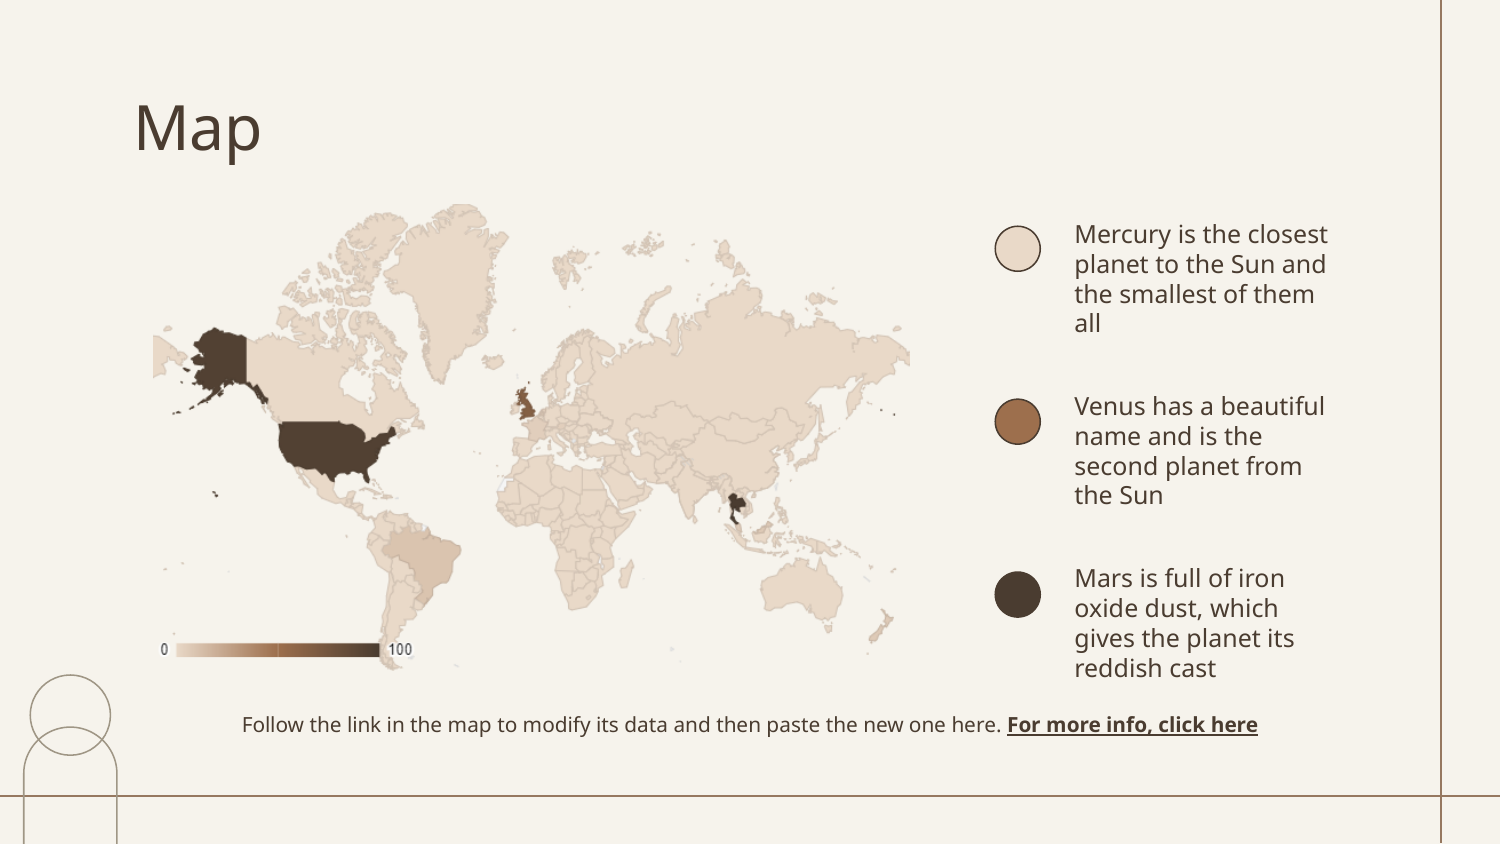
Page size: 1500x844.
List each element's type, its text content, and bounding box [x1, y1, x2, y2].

title Map [118, 72, 1382, 167]
text_box Follow the link in the map to modify its data and then paste the new one here. For more info, click here [189, 696, 1311, 756]
text_box Mars is full of iron oxide dust, which gives the planet its reddish cast [1059, 547, 1347, 665]
picture [153, 202, 910, 672]
text_box [995, 572, 1041, 618]
text_box Venus has a beautiful name and is the second planet from the Sun [1059, 375, 1347, 493]
text_box [995, 226, 1041, 272]
text_box [995, 399, 1041, 445]
text_box Mercury is the closest planet to the Sun and the smallest of them all [1059, 203, 1347, 321]
